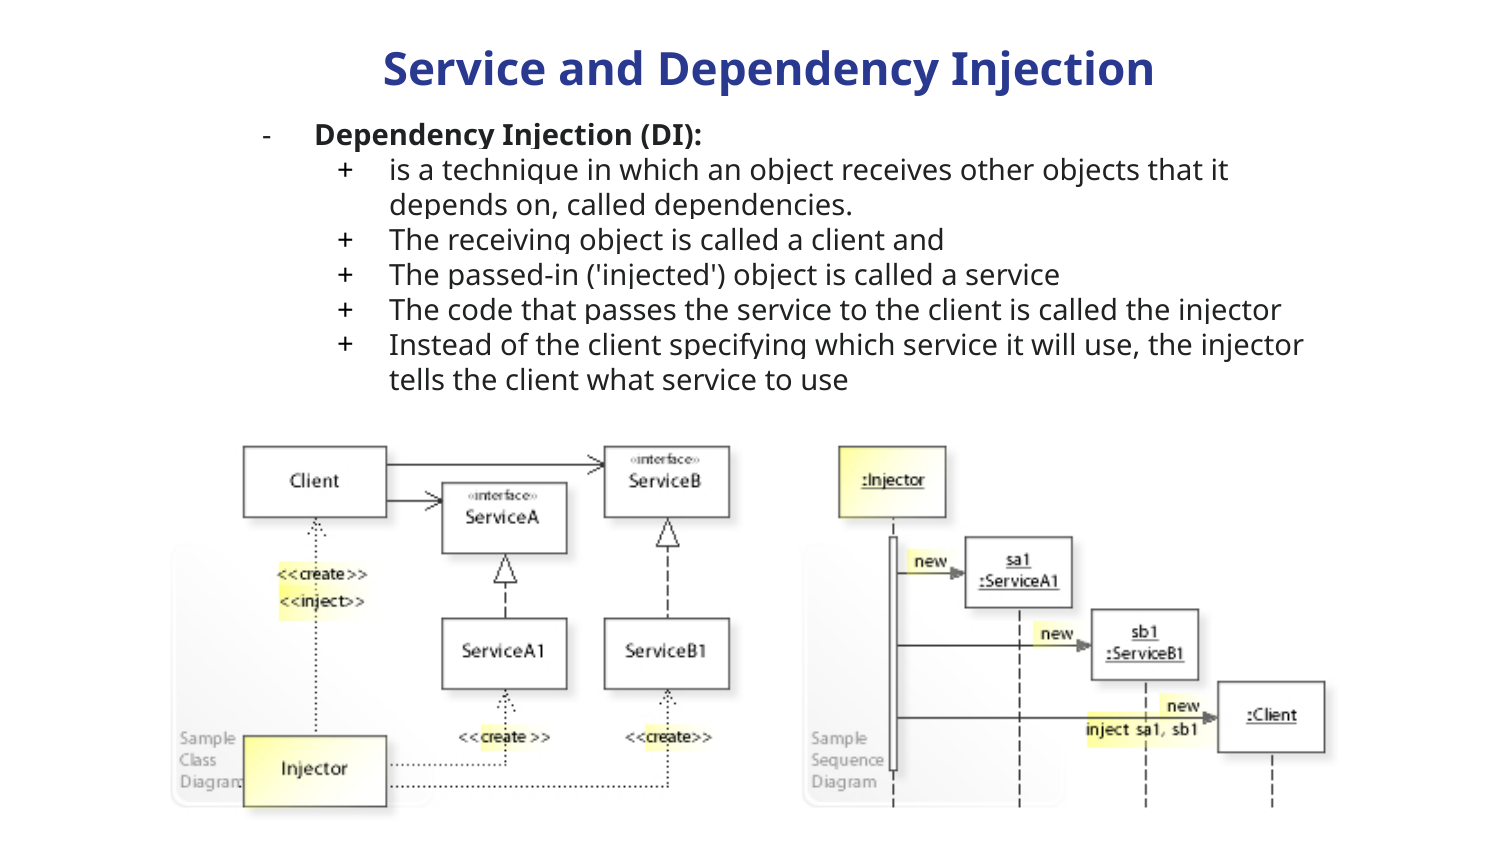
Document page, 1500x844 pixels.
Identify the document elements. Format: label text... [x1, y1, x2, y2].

picture [134, 410, 1399, 844]
title Service and Dependency Injection [45, 16, 1419, 110]
text_box Dependency Injection (DI): is a technique in which an object receives other objects that it depends on, called dependencies. The receiving object is called a client and The passed-in ('injected') object is called a service The code that passes the service to the client is called the injector Instead of the client specifying which service it will use, the injector tells the client what service to use [224, 101, 1363, 409]
